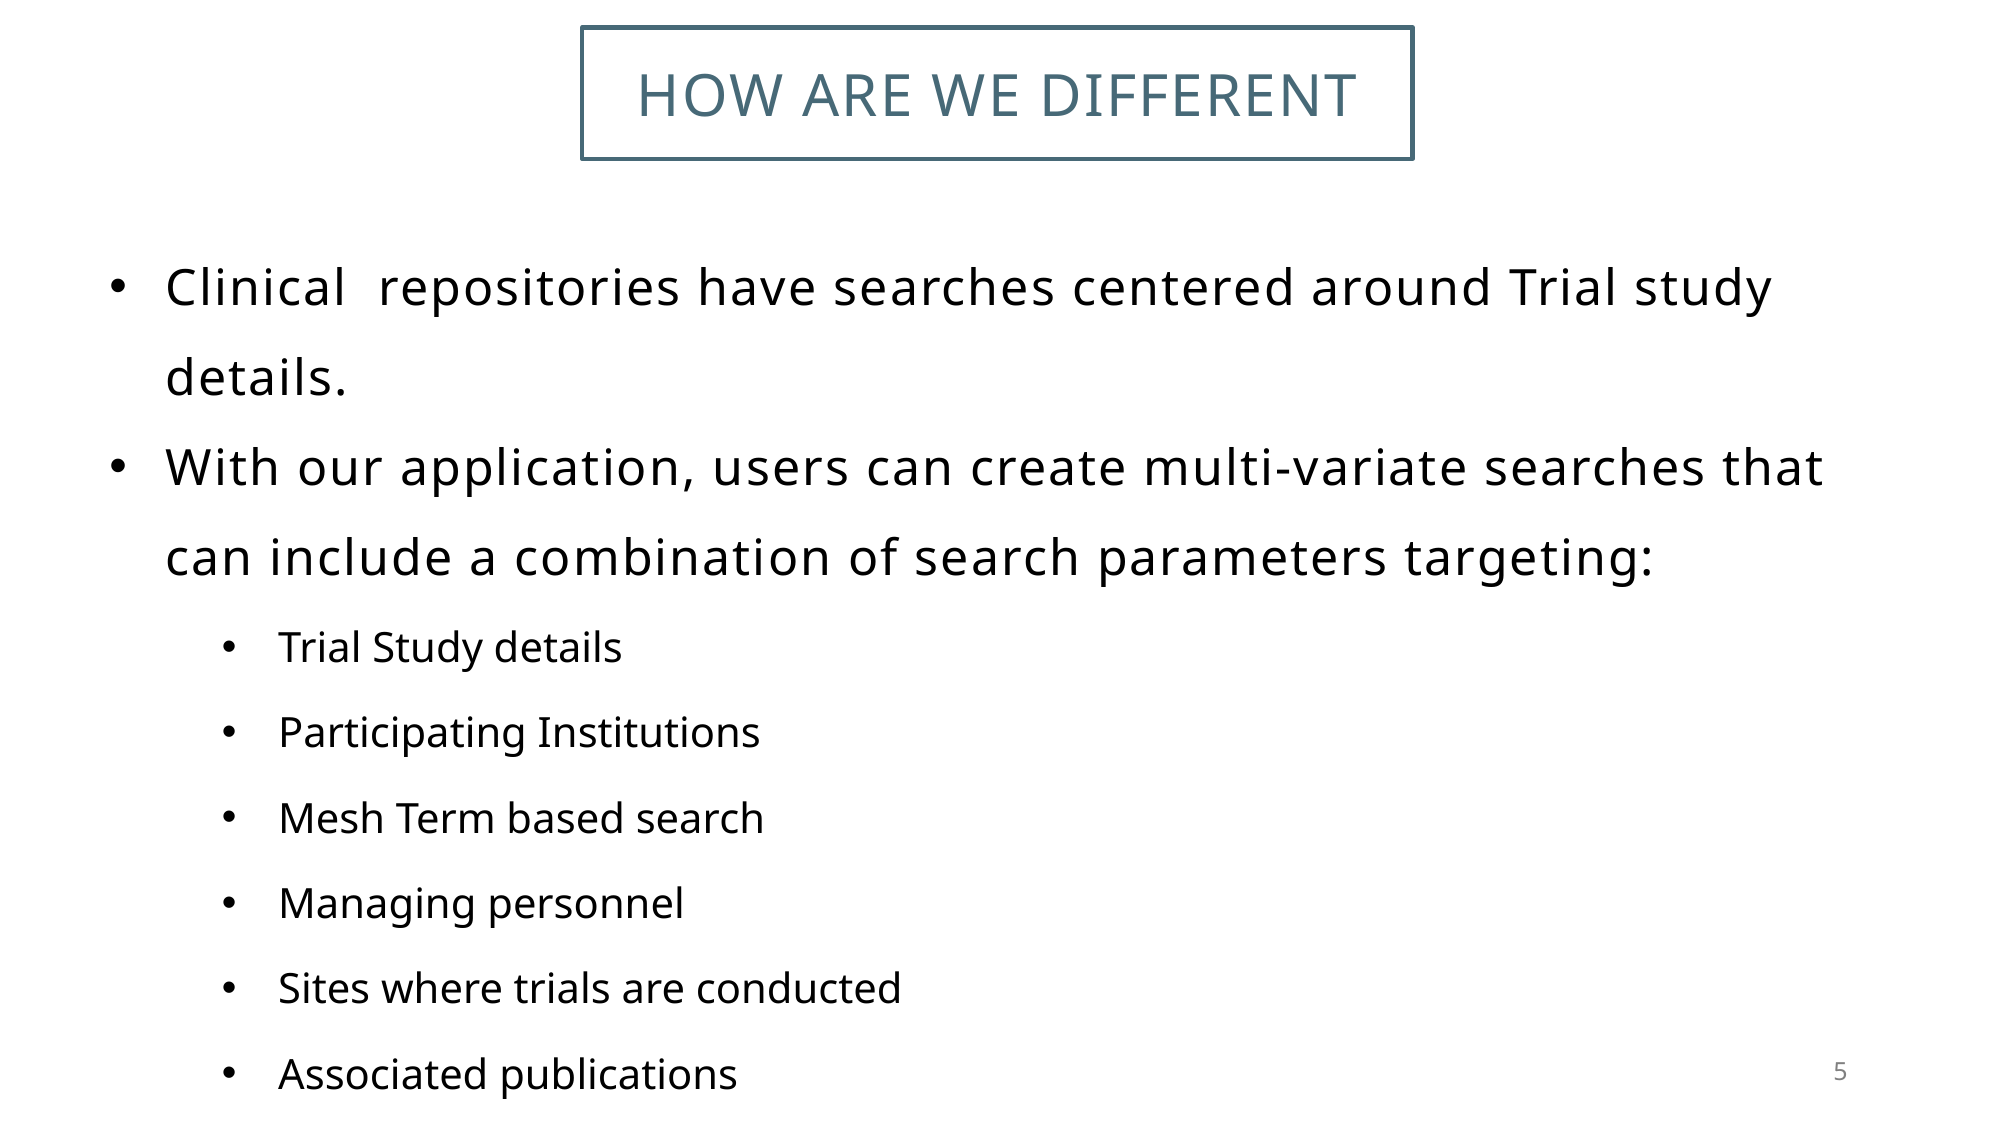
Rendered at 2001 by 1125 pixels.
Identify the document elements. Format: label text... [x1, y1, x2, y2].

list Clinical repositories have searches centered around Trial study details. With our application, users can create multi-variate searches that can include a combination of search parameters targeting: Trial Study details Participating Institutions Mesh Term based search Managing personnel Sites where trials are conducted Associated publications [94, 217, 1915, 1067]
title How are we different [580, 25, 1415, 161]
slide_number 5 [1412, 1042, 1863, 1103]
